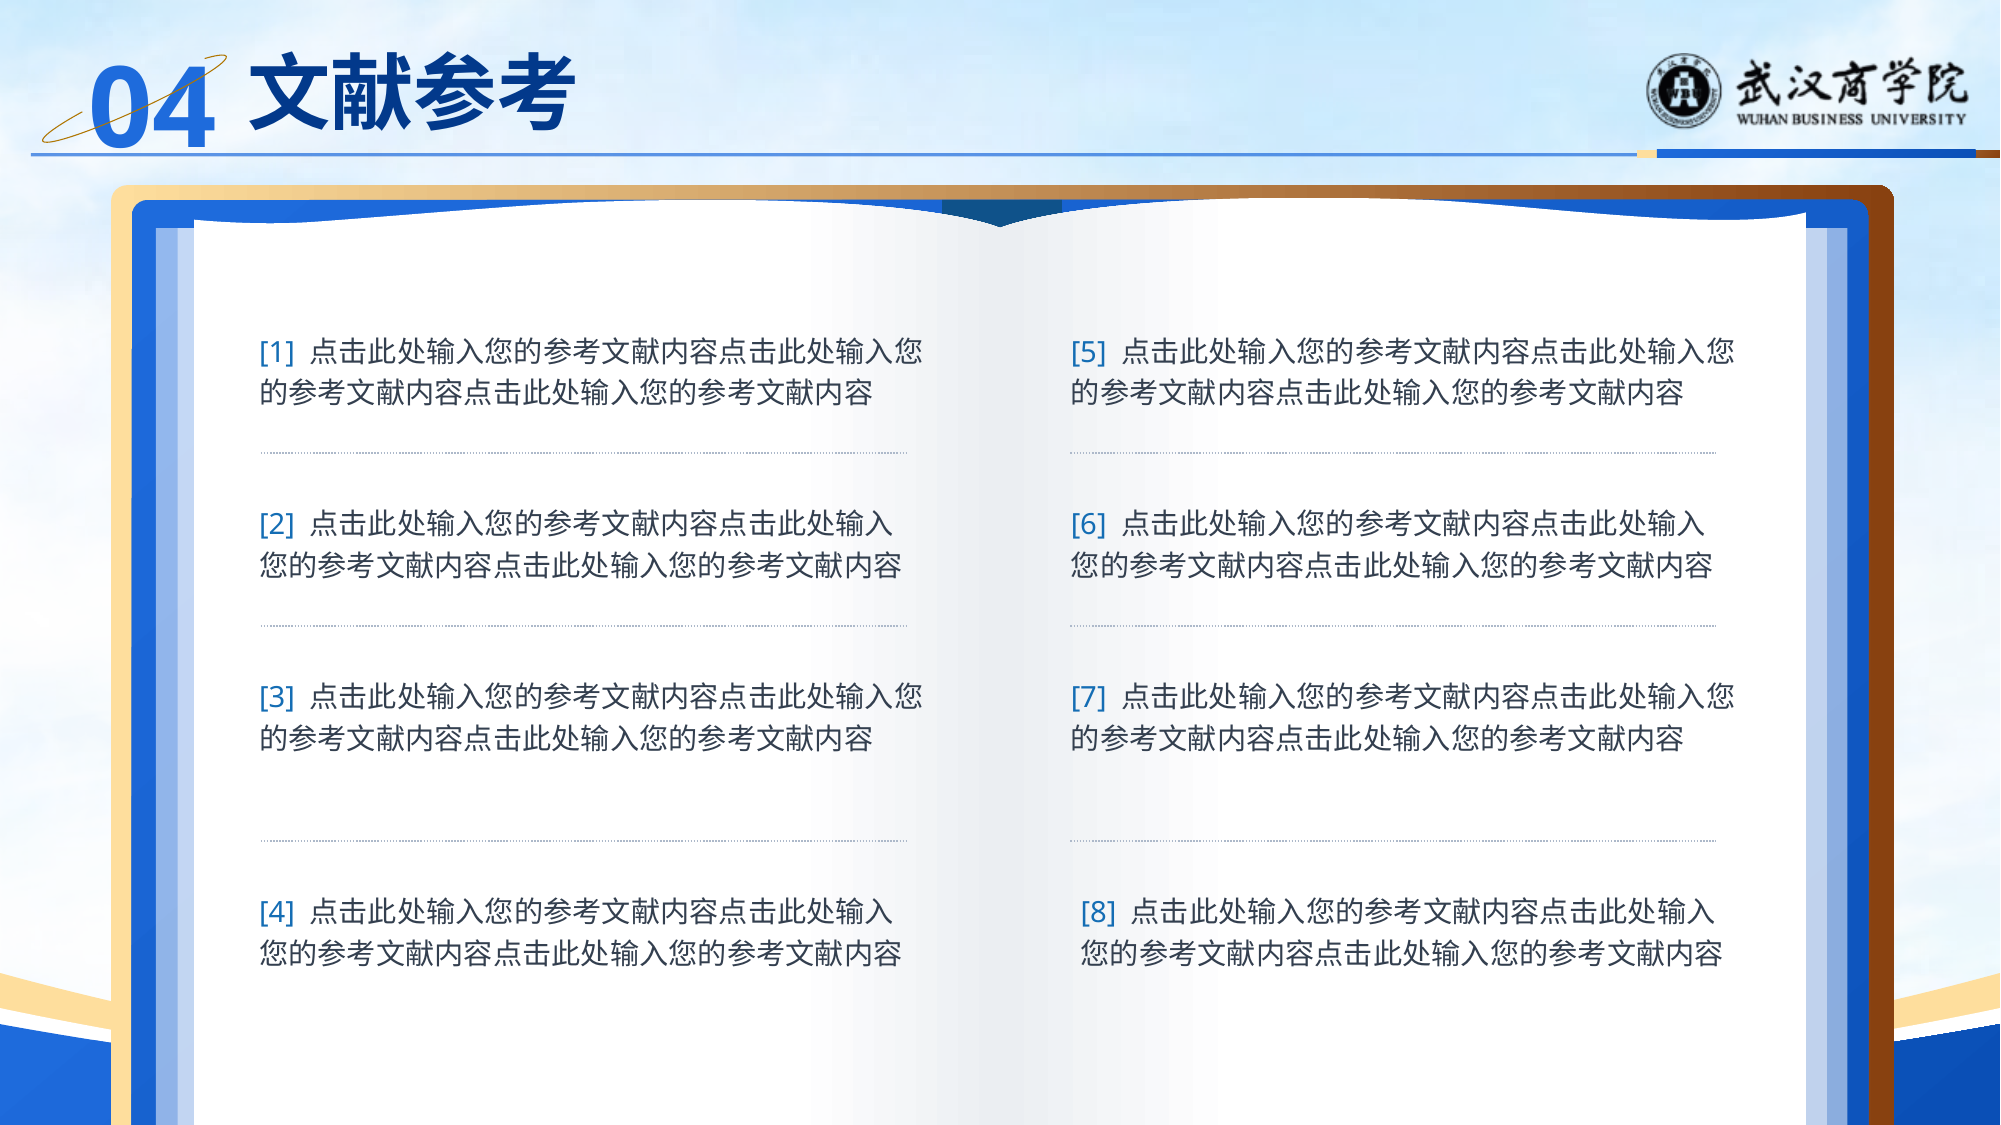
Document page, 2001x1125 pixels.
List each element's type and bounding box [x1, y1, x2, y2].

text_box [0, 0, 2000, 972]
text_box [0, 972, 2000, 1125]
picture [1644, 53, 1973, 131]
